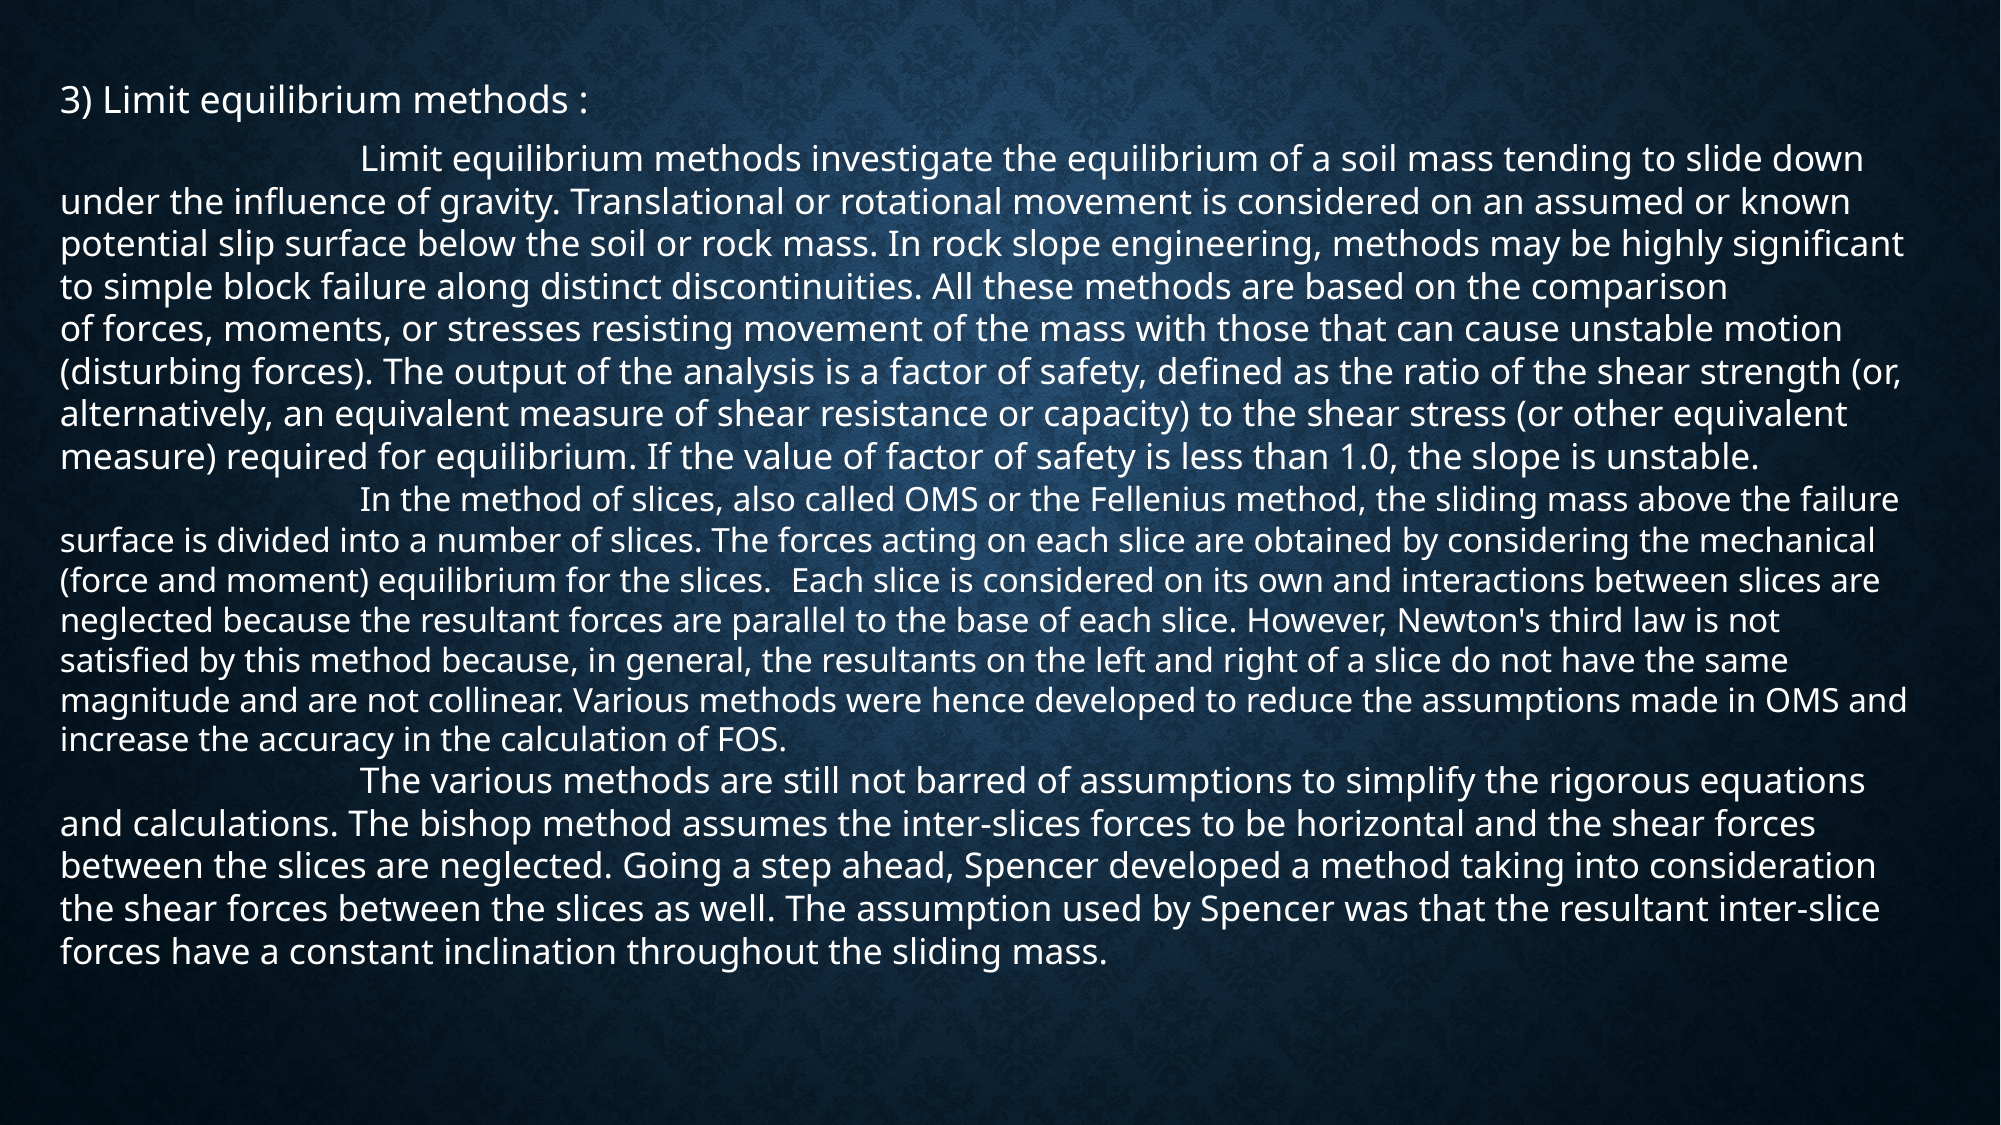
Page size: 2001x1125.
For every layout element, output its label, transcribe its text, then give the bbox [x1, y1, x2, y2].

text_box Limit equilibrium methods investigate the equilibrium of a soil mass tending to slide down under the influence of gravity. Translational or rotational movement is considered on an assumed or known potential slip surface below the soil or rock mass. In rock slope engineering, methods may be highly significant to simple block failure along distinct discontinuities. All these methods are based on the comparison of forces, moments, or stresses resisting movement of the mass with those that can cause unstable motion (disturbing forces). The output of the analysis is a factor of safety, defined as the ratio of the shear strength (or, alternatively, an equivalent measure of shear resistance or capacity) to the shear stress (or other equivalent measure) required for equilibrium. If the value of factor of safety is less than 1.0, the slope is unstable. In the method of slices, also called OMS or the Fellenius method, the sliding mass above the failure surface is divided into a number of slices. The forces acting on each slice are obtained by considering the mechanical (force and moment) equilibrium for the slices. Each slice is considered on its own and interactions between slices are neglected because the resultant forces are parallel to the base of each slice. However, Newton's third law is not satisfied by this method because, in general, the resultants on the left and right of a slice do not have the same magnitude and are not collinear. Various methods were hence developed to reduce the assumptions made in OMS and increase the accuracy in the calculation of FOS. The various methods are still not barred of assumptions to simplify the rigorous equations and calculations. The bishop method assumes the inter-slices forces to be horizontal and the shear forces between the slices are neglected. Going a step ahead, Spencer developed a method taking into consideration the shear forces between the slices as well. The assumption used by Spencer was that the resultant inter-slice forces have a constant inclination throughout the sliding mass. [45, 128, 1937, 1064]
text_box 3) Limit equilibrium methods : [45, 68, 654, 128]
